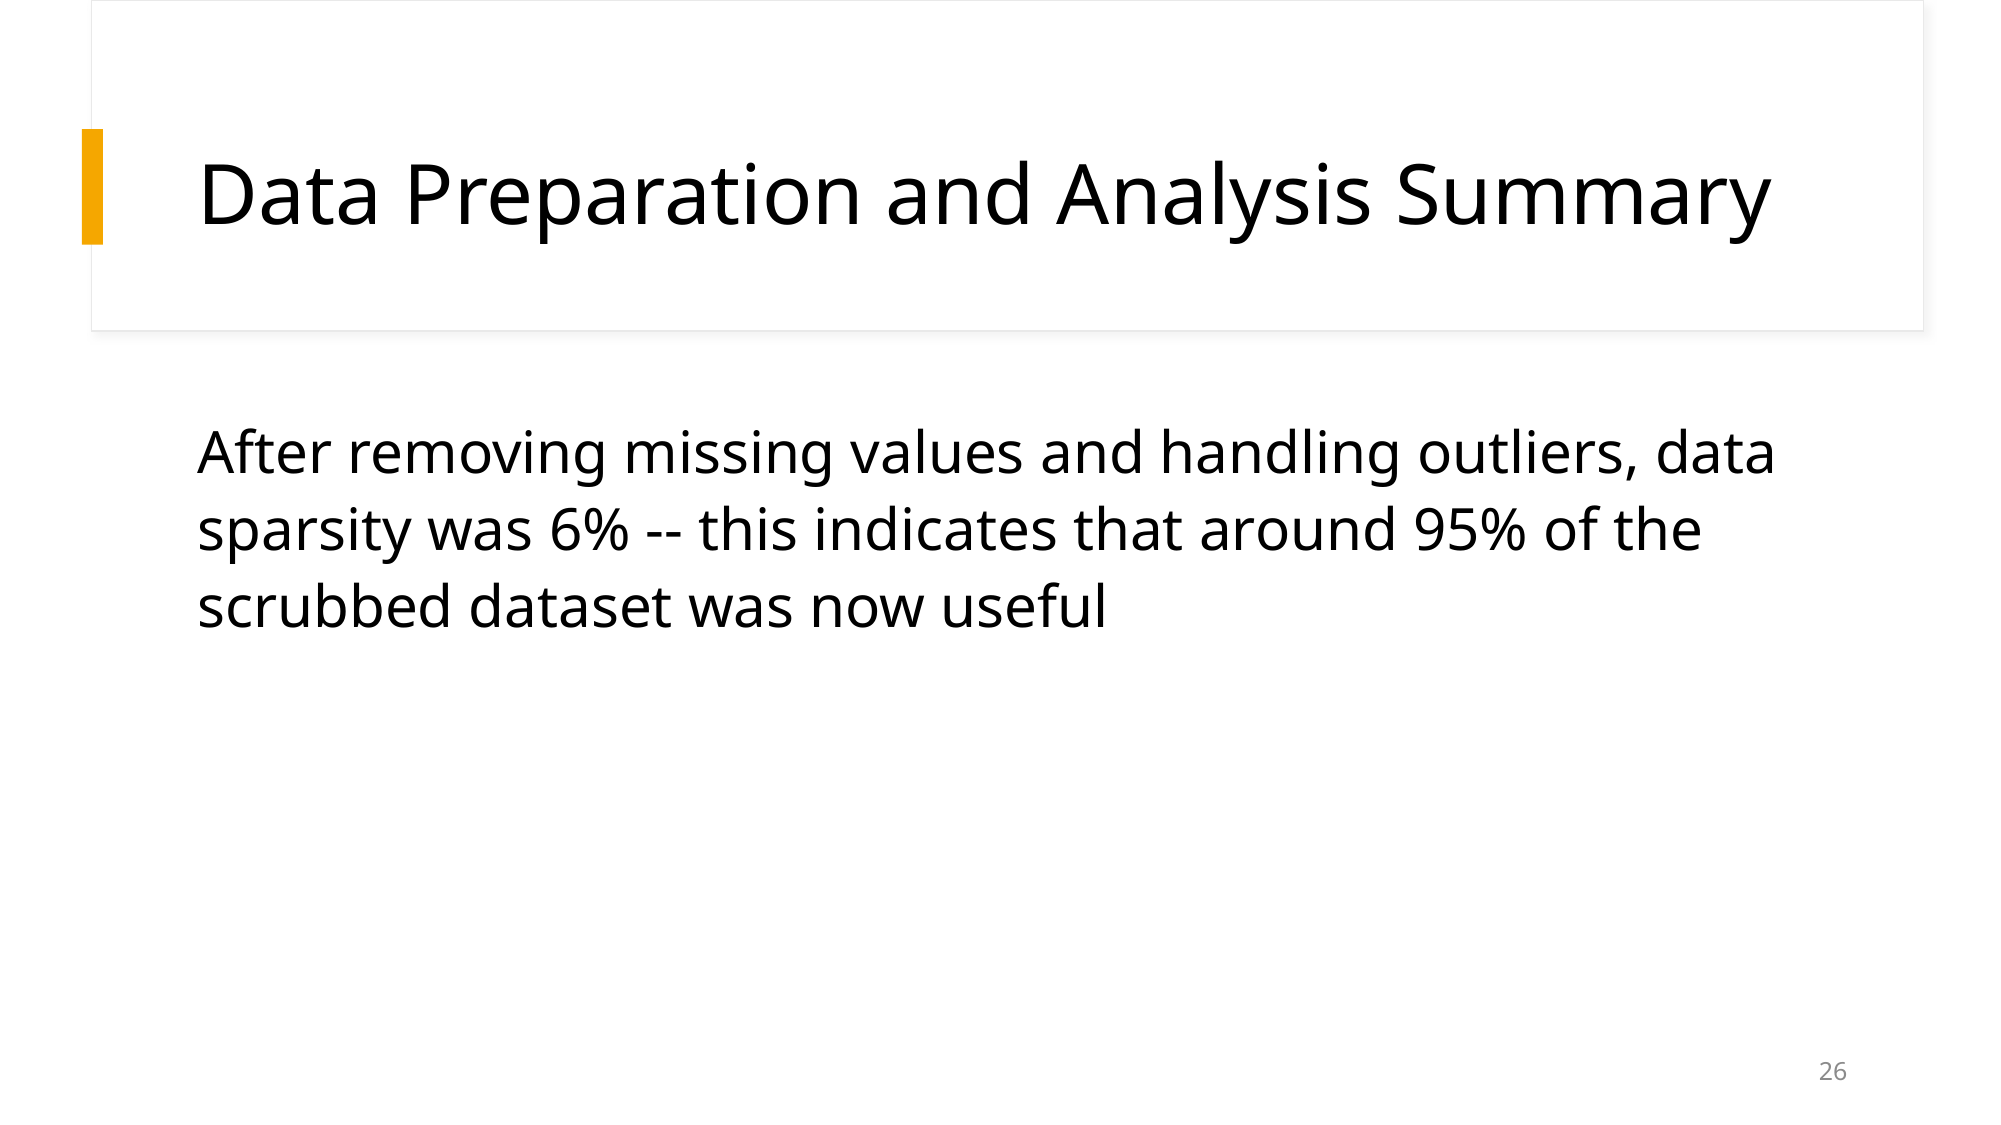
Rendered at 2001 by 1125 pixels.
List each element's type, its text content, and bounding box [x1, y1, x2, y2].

title Data Preparation and Analysis Summary [183, 90, 1851, 284]
slide_number 26 [1412, 1042, 1863, 1103]
text_box After removing missing values and handling outliers, data sparsity was 6% -- this indicates that around 95% of the scrubbed dataset was now useful [183, 400, 1851, 1007]
